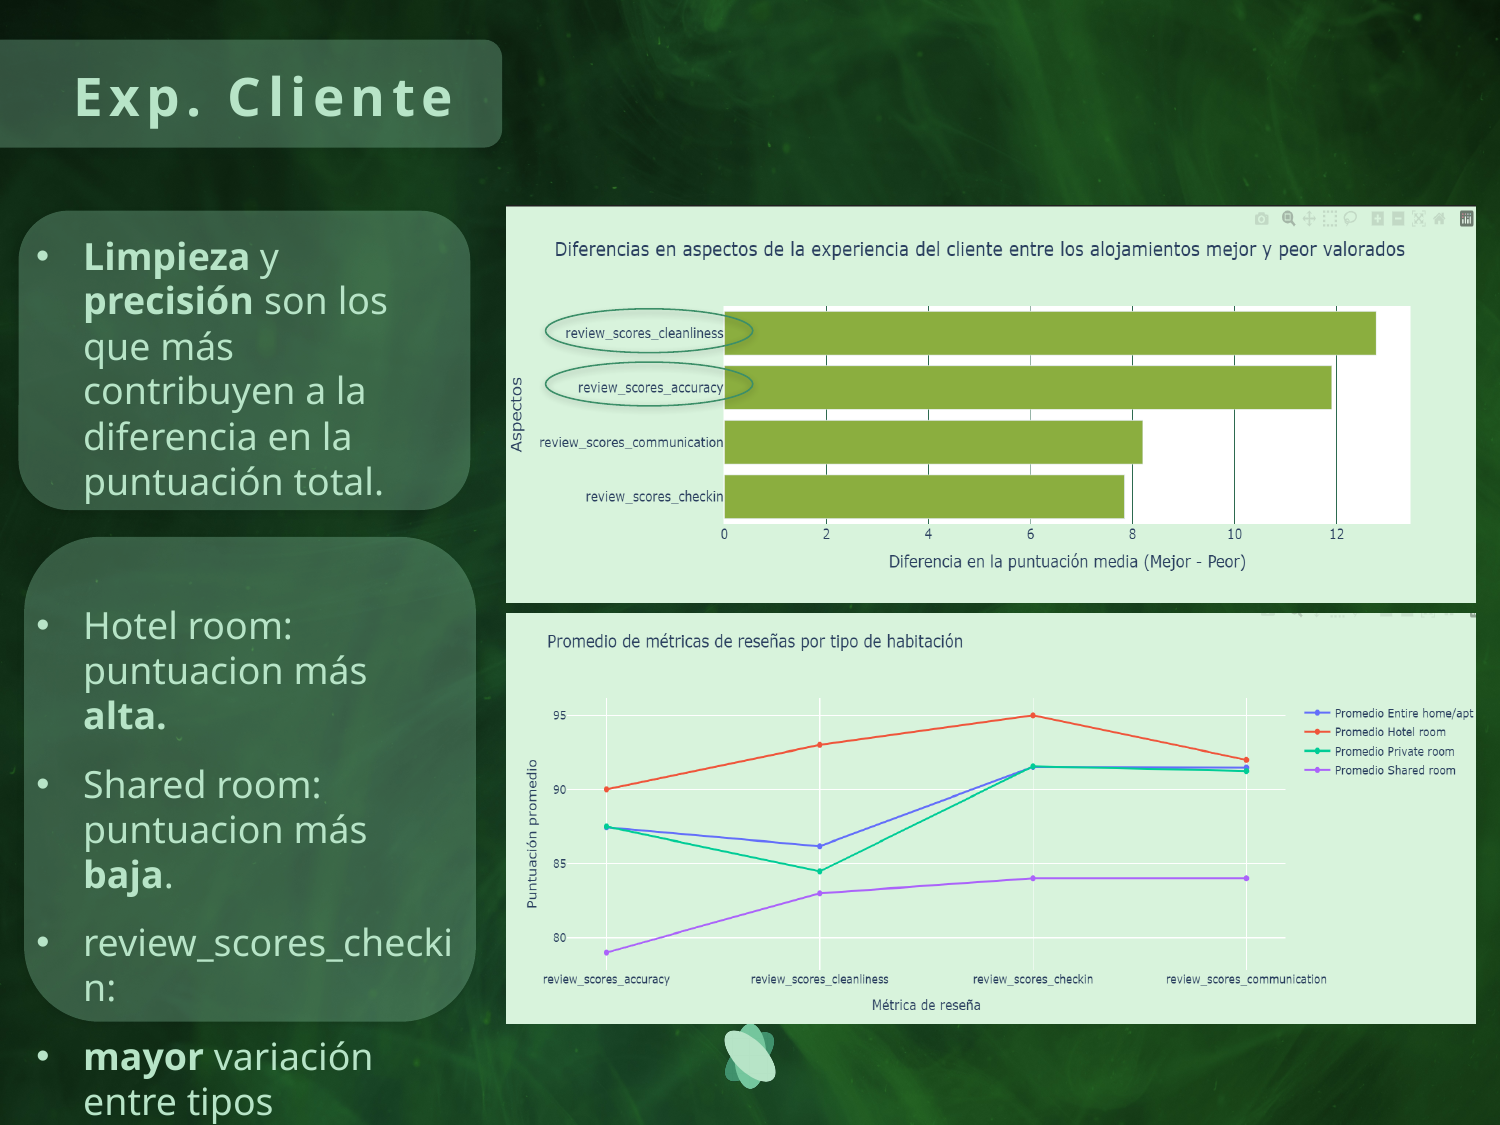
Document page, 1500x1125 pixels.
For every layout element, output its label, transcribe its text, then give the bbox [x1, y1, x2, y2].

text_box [18, 210, 471, 537]
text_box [0, 39, 503, 148]
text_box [506, 205, 1476, 603]
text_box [23, 536, 477, 1022]
picture [0, 0, 1500, 1125]
text_box Hotel room: puntuacion más alta. Shared room: puntuacion más baja. review_scores_checkin: mayor variación entre tipos [21, 1027, 476, 1125]
